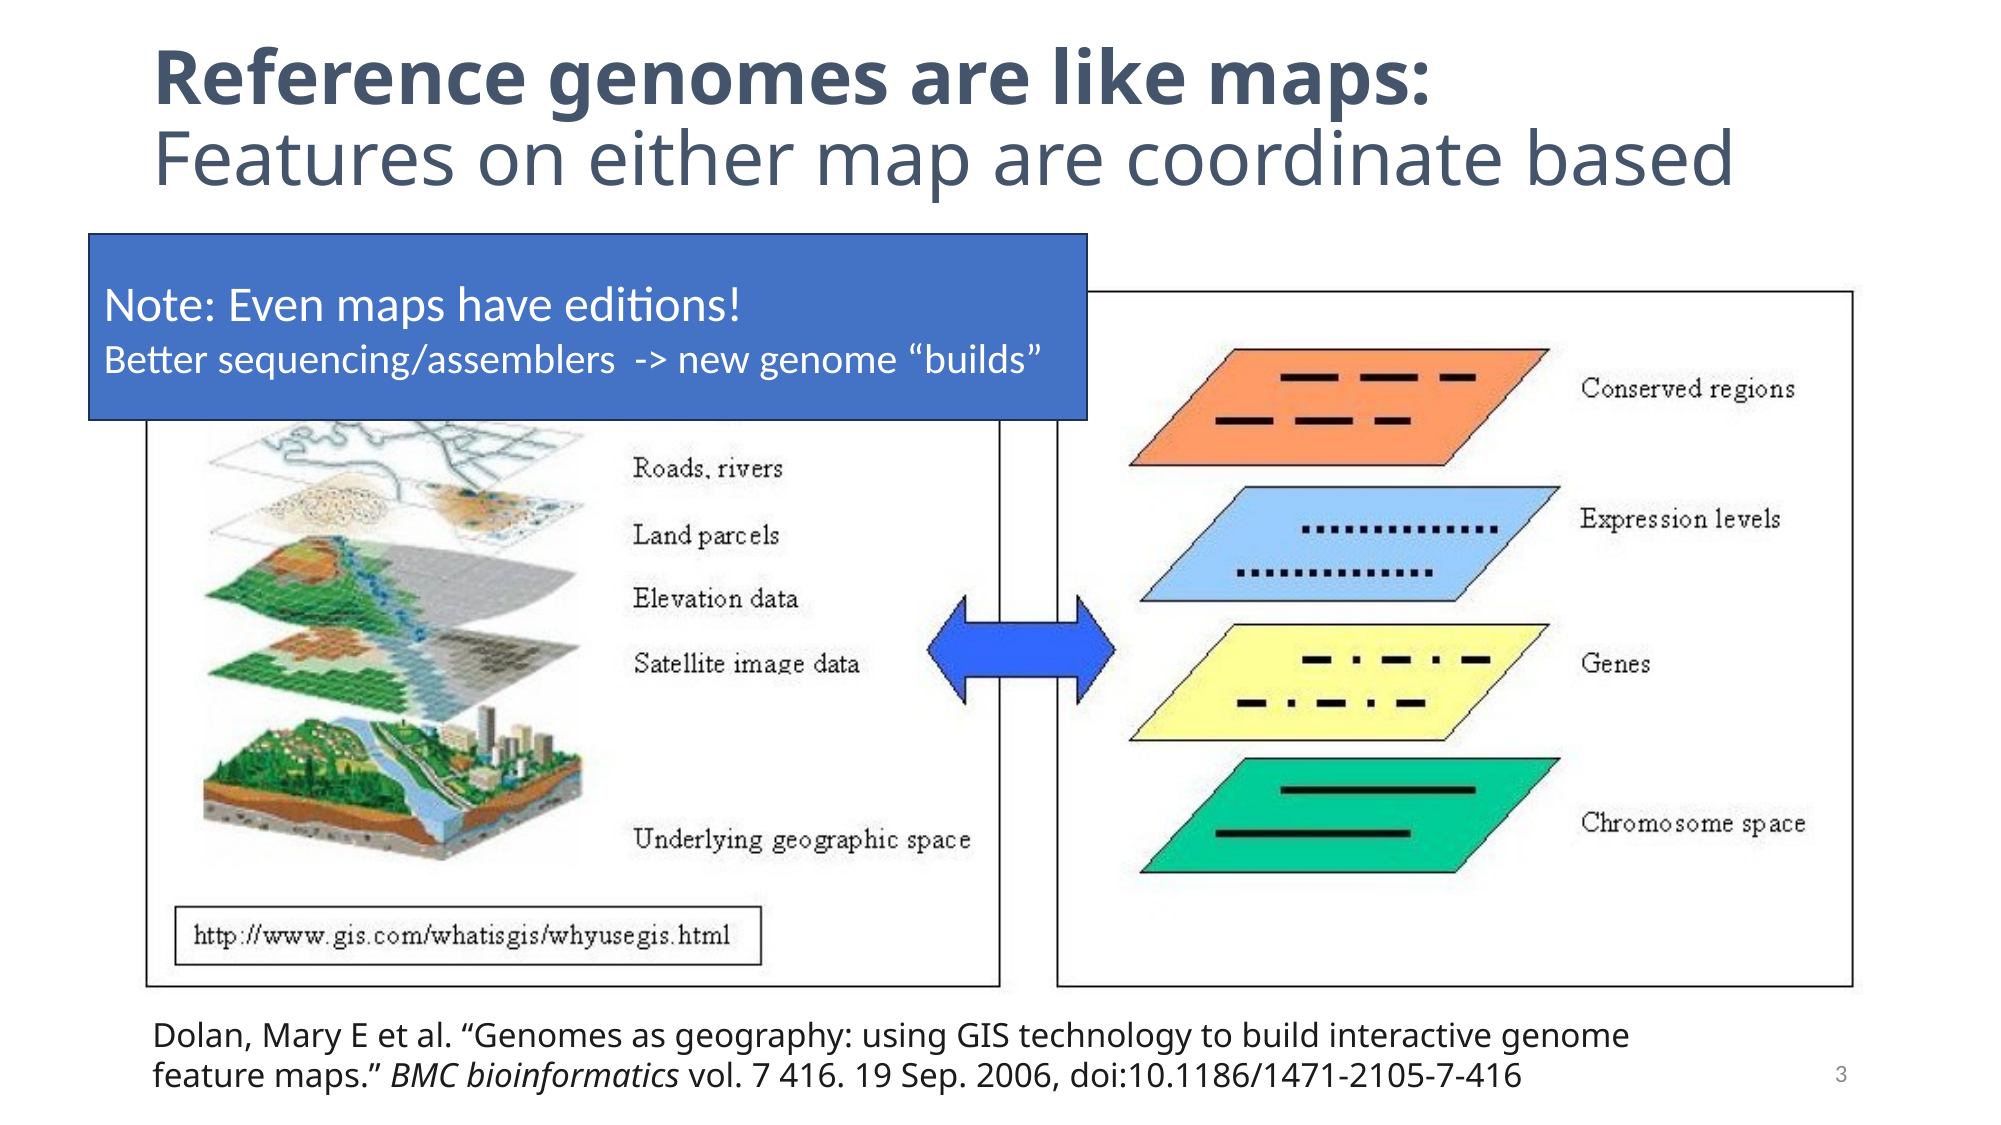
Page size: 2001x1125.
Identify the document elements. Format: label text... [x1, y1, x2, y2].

slide_number 3 [1412, 1042, 1863, 1103]
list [137, 282, 1863, 995]
text_box Dolan, Mary E et al. “Genomes as geography: using GIS technology to build interactive genome feature maps.” BMC bioinformatics vol. 7 416. 19 Sep. 2006, doi:10.1186/1471-2105-7-416 [137, 1006, 1684, 1102]
title Reference genomes are like maps: Features on either map are coordinate based [137, 22, 1863, 210]
text_box Note: Even maps have editions! Better sequencing/assemblers -> new genome “builds” [88, 233, 1088, 421]
